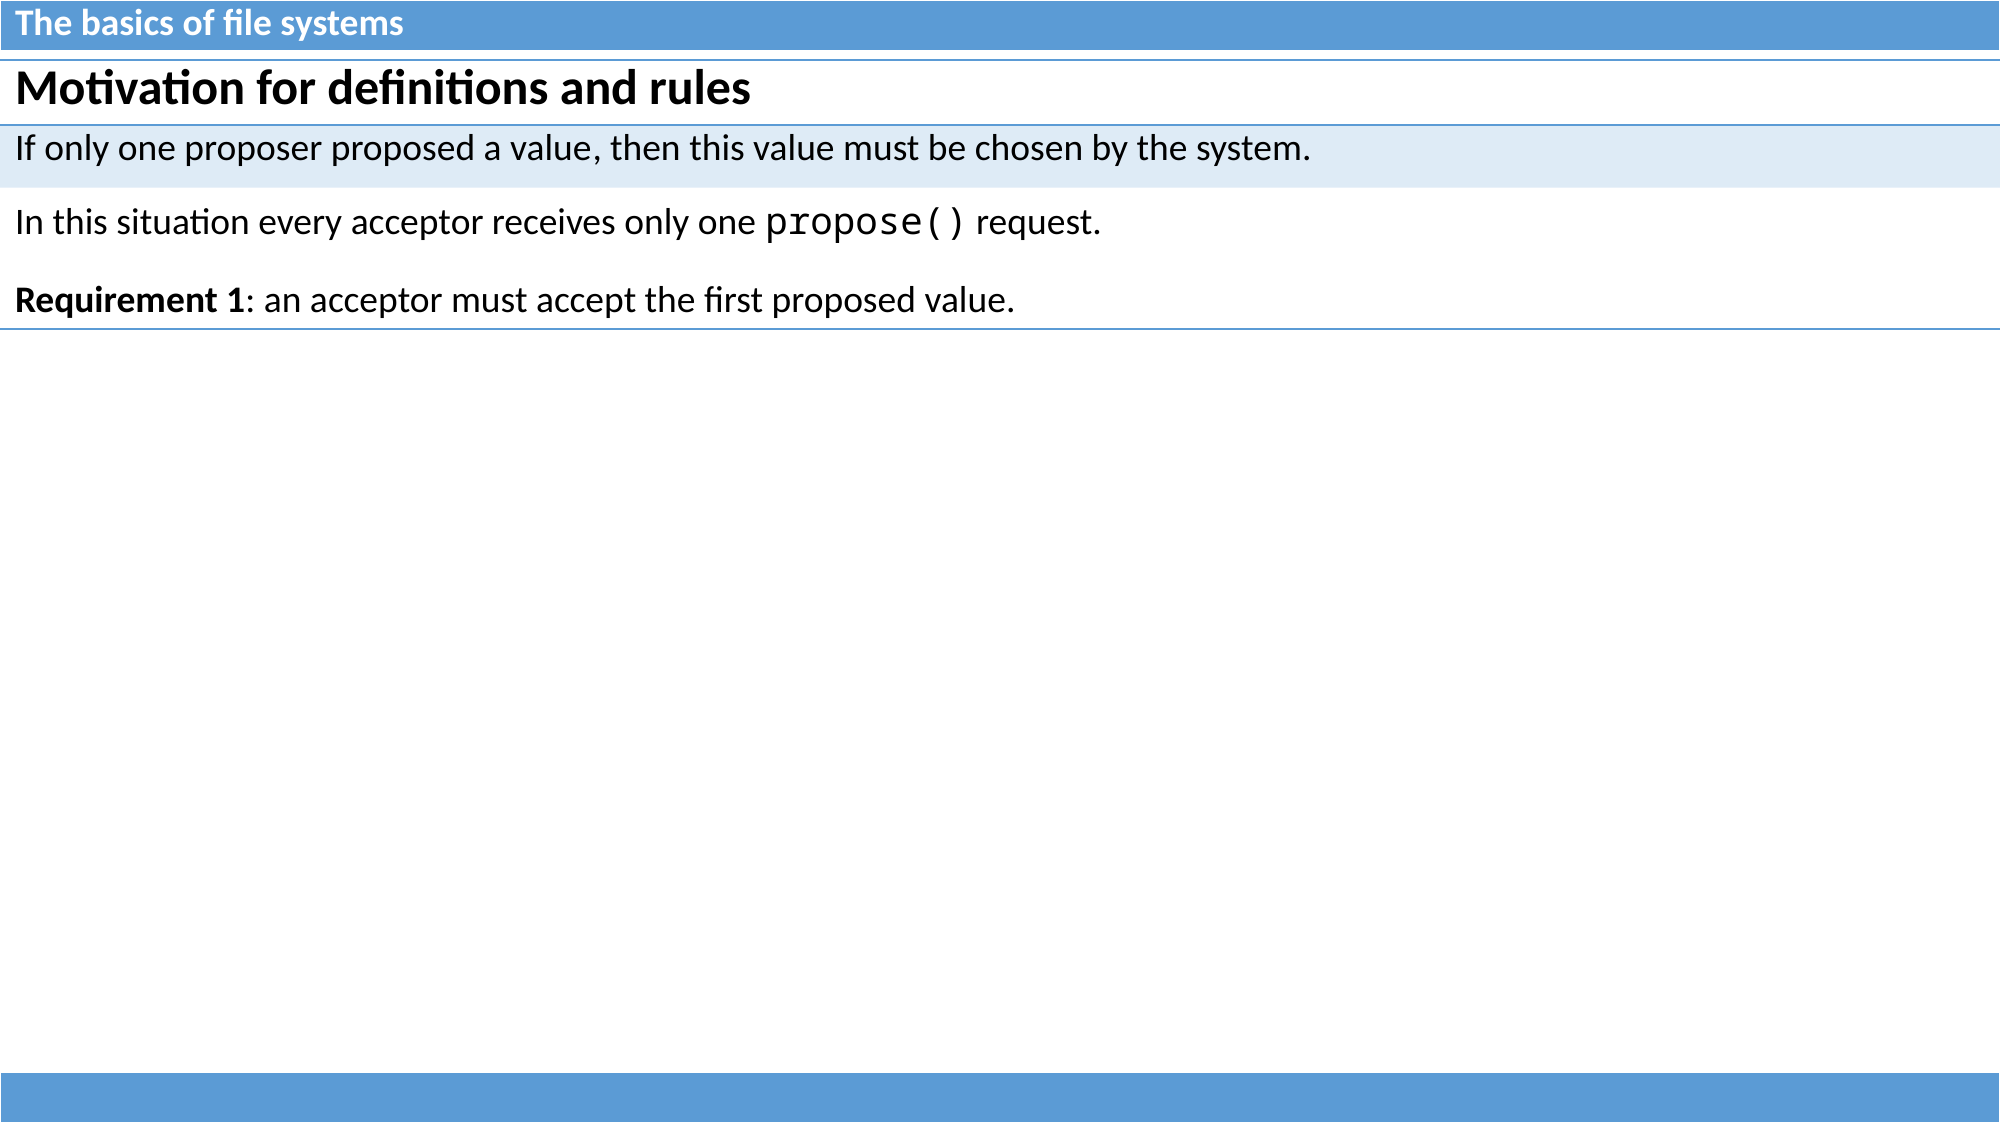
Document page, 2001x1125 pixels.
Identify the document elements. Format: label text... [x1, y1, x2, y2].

table_cell If only one proposer proposed a value, then this value must be chosen by the system. [0, 126, 2000, 188]
table_header The basics of file systems [1, 1, 1999, 50]
table_cell In this situation every acceptor receives only one propose() request. Requirement 1: an acceptor must accept the first proposed value. [0, 188, 2000, 328]
table_header [1, 1073, 1999, 1122]
table_header Motivation for definitions and rules [0, 61, 2000, 124]
